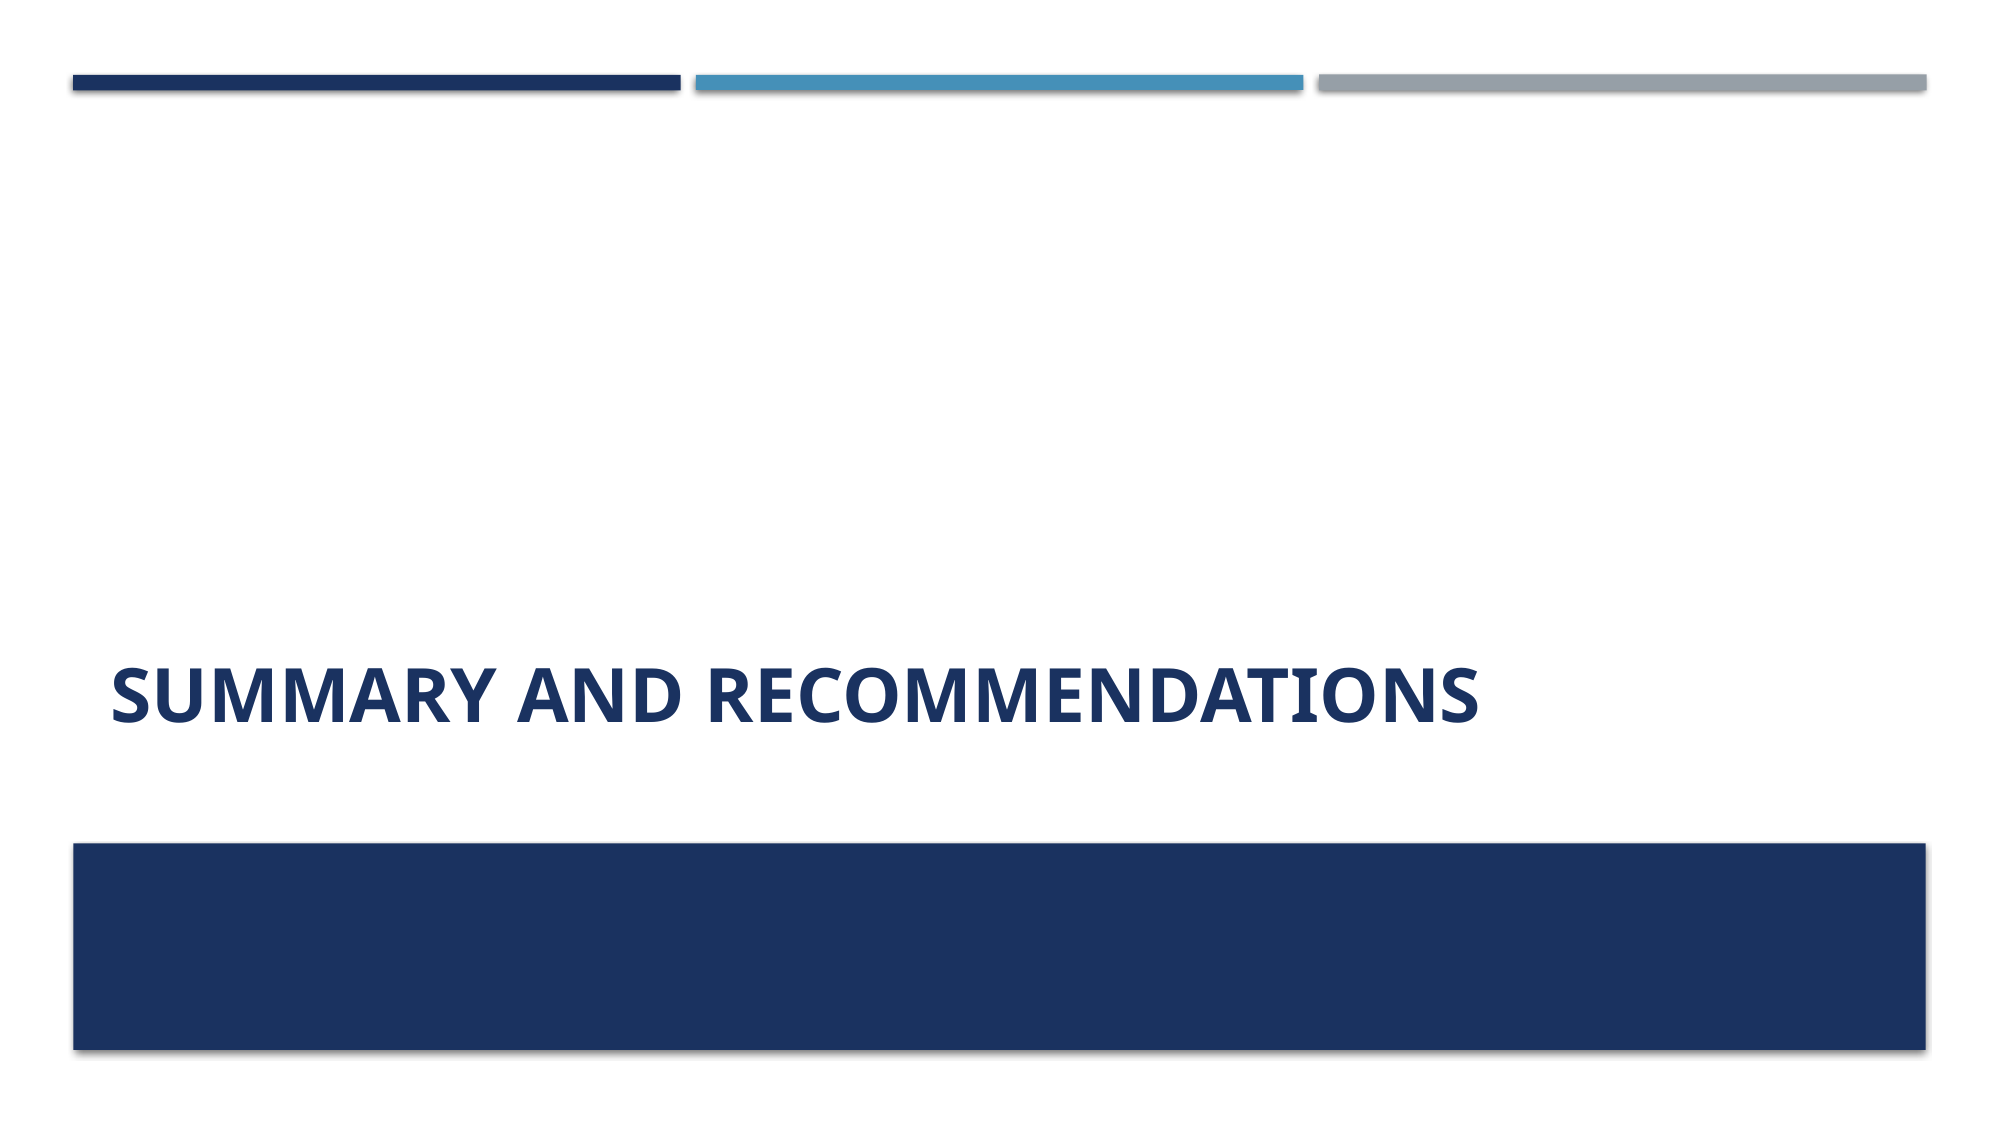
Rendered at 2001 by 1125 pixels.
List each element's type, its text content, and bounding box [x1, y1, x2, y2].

title Summary and Recommendations [95, 499, 1905, 745]
